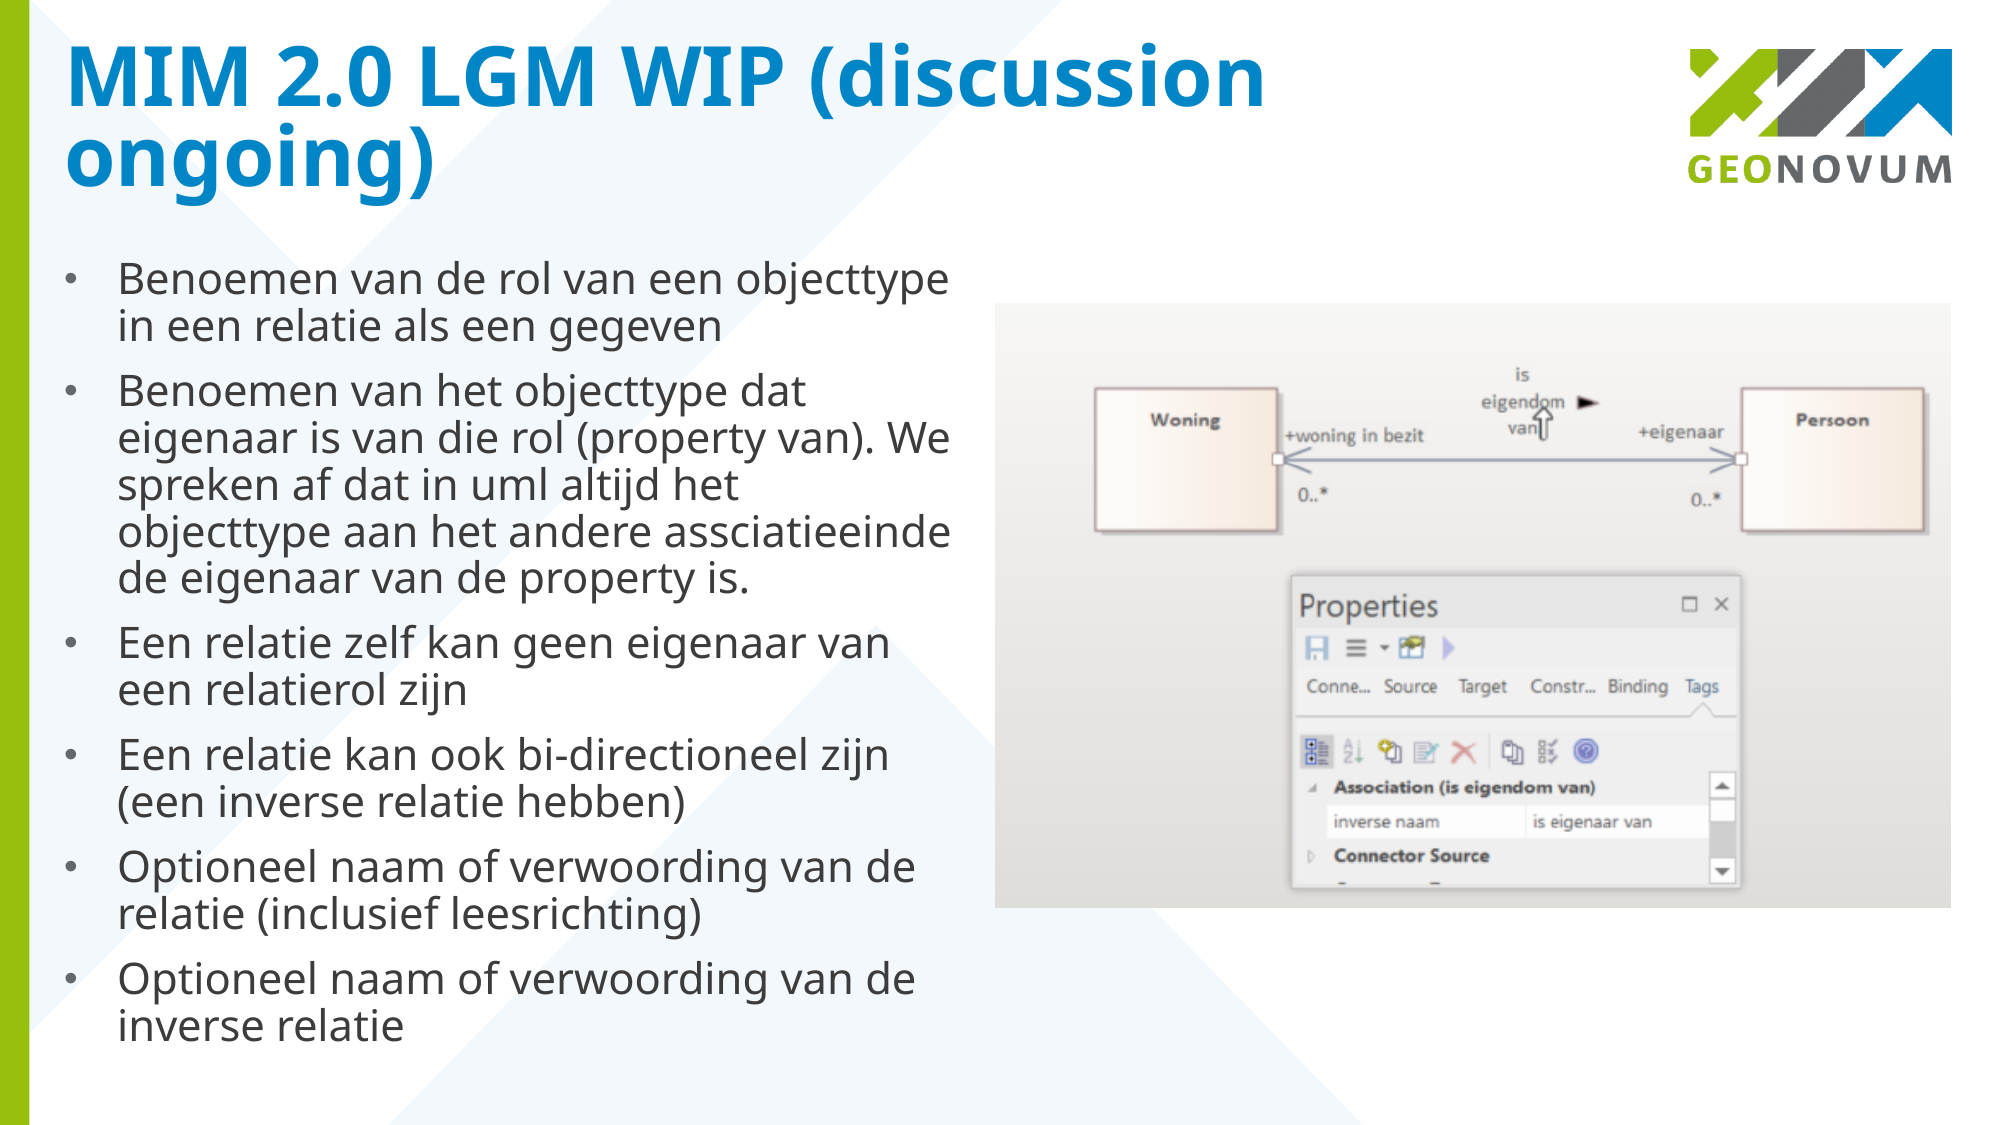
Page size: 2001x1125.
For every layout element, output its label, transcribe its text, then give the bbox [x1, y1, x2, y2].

picture [995, 303, 1951, 908]
title MIM 2.0 LGM WIP (discussion ongoing) [49, 0, 1662, 210]
picture [1686, 49, 1955, 186]
list Benoemen van de rol van een objecttype in een relatie als een gegeven Benoemen van het objecttype dat eigenaar is van die rol (property van). We spreken af dat in uml altijd het objecttype aan het andere assciatieeinde de eigenaar van de property is. Een relatie zelf kan geen eigenaar van een relatierol zijn Een relatie kan ook bi-directioneel zijn (een inverse relatie hebben) Optioneel naam of verwoording van de relatie (inclusief leesrichting) Optioneel naam of verwoording van de inverse relatie [49, 249, 977, 1101]
